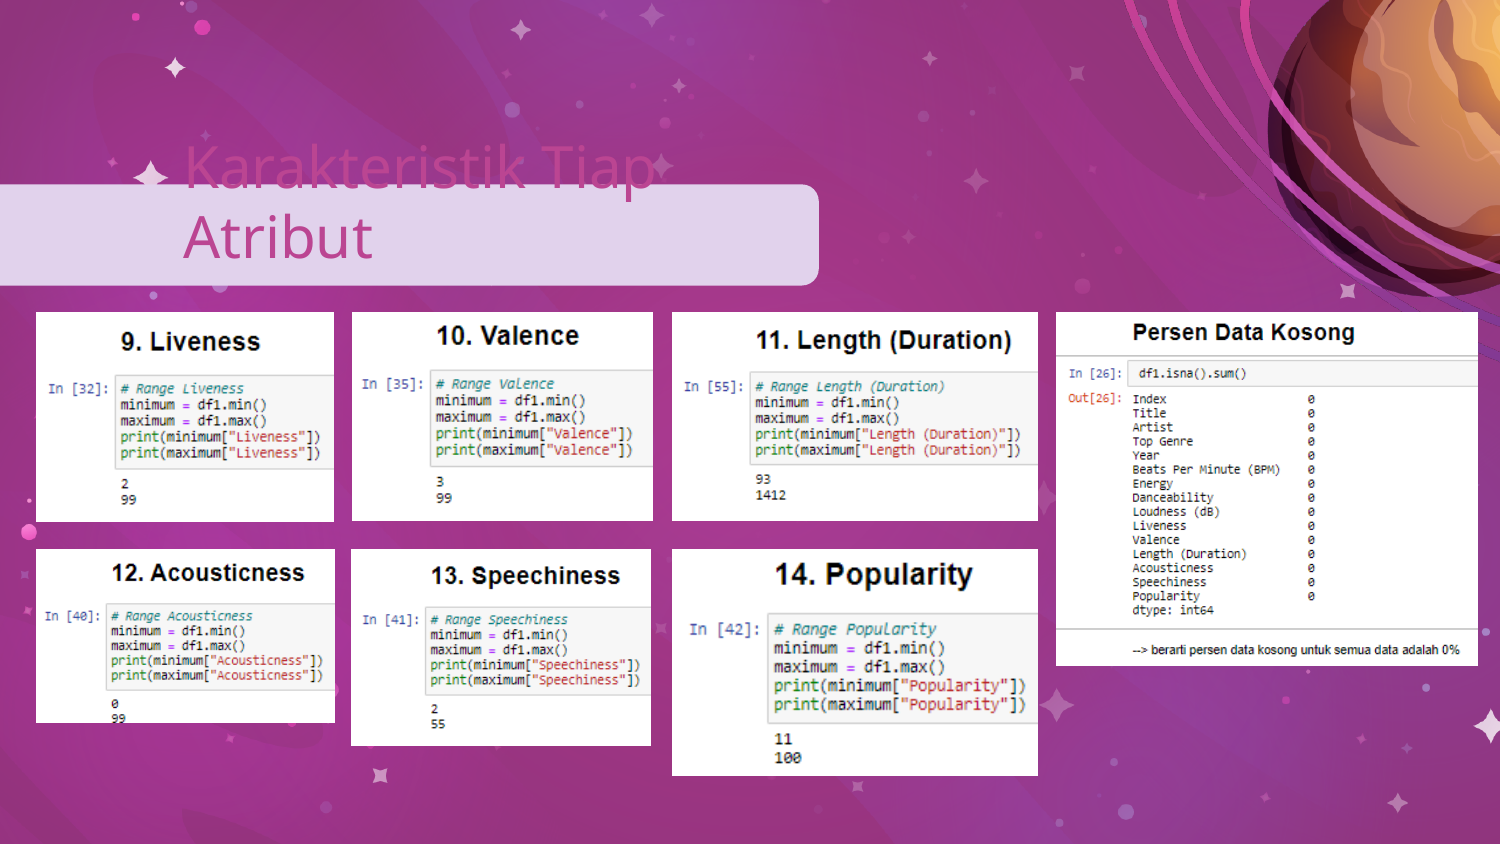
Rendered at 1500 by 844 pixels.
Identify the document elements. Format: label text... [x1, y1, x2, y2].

title Karakteristik Tiap Atribut [168, 138, 793, 286]
picture [0, 0, 1500, 844]
